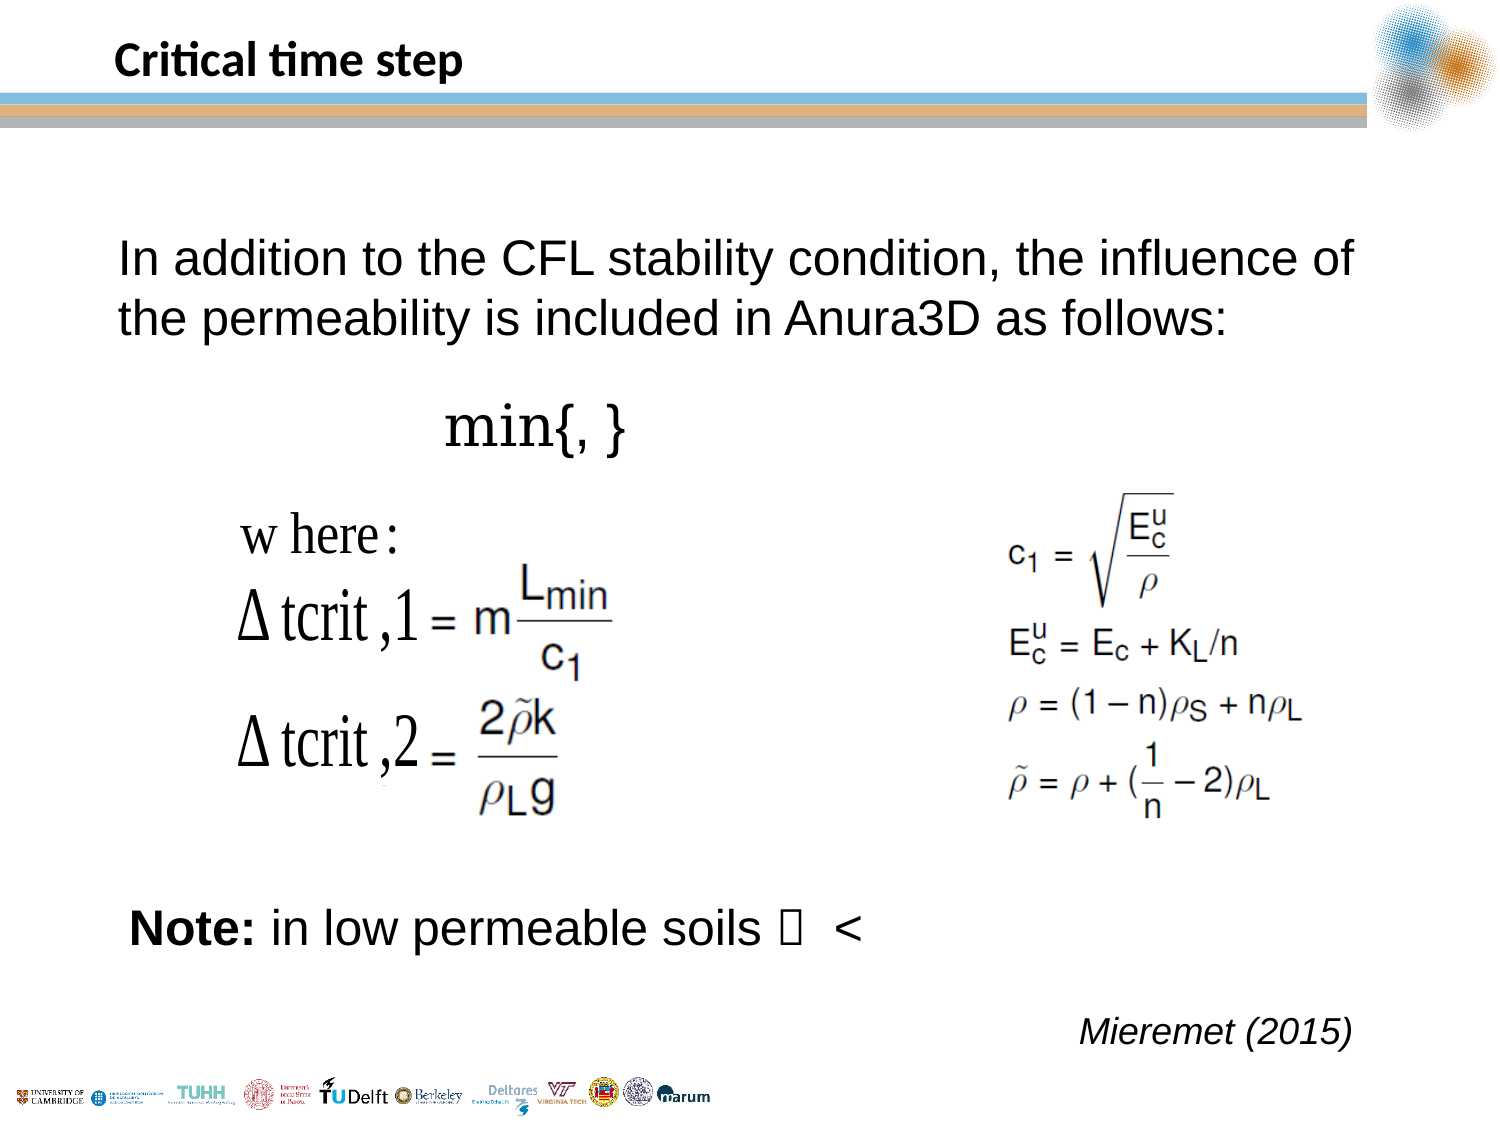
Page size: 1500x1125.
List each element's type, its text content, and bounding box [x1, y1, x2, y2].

text_box In addition to the CFL stability condition, the influence of the permeability is included in Anura3D as follows: [103, 217, 1419, 353]
picture [1367, 0, 1500, 135]
picture [623, 1077, 653, 1106]
picture [896, 484, 1354, 833]
text_box Mieremet (2015) [1063, 999, 1369, 1059]
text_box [138, 550, 762, 828]
title Critical time step [114, 10, 1371, 104]
picture [654, 1082, 712, 1104]
picture [15, 1066, 619, 1120]
